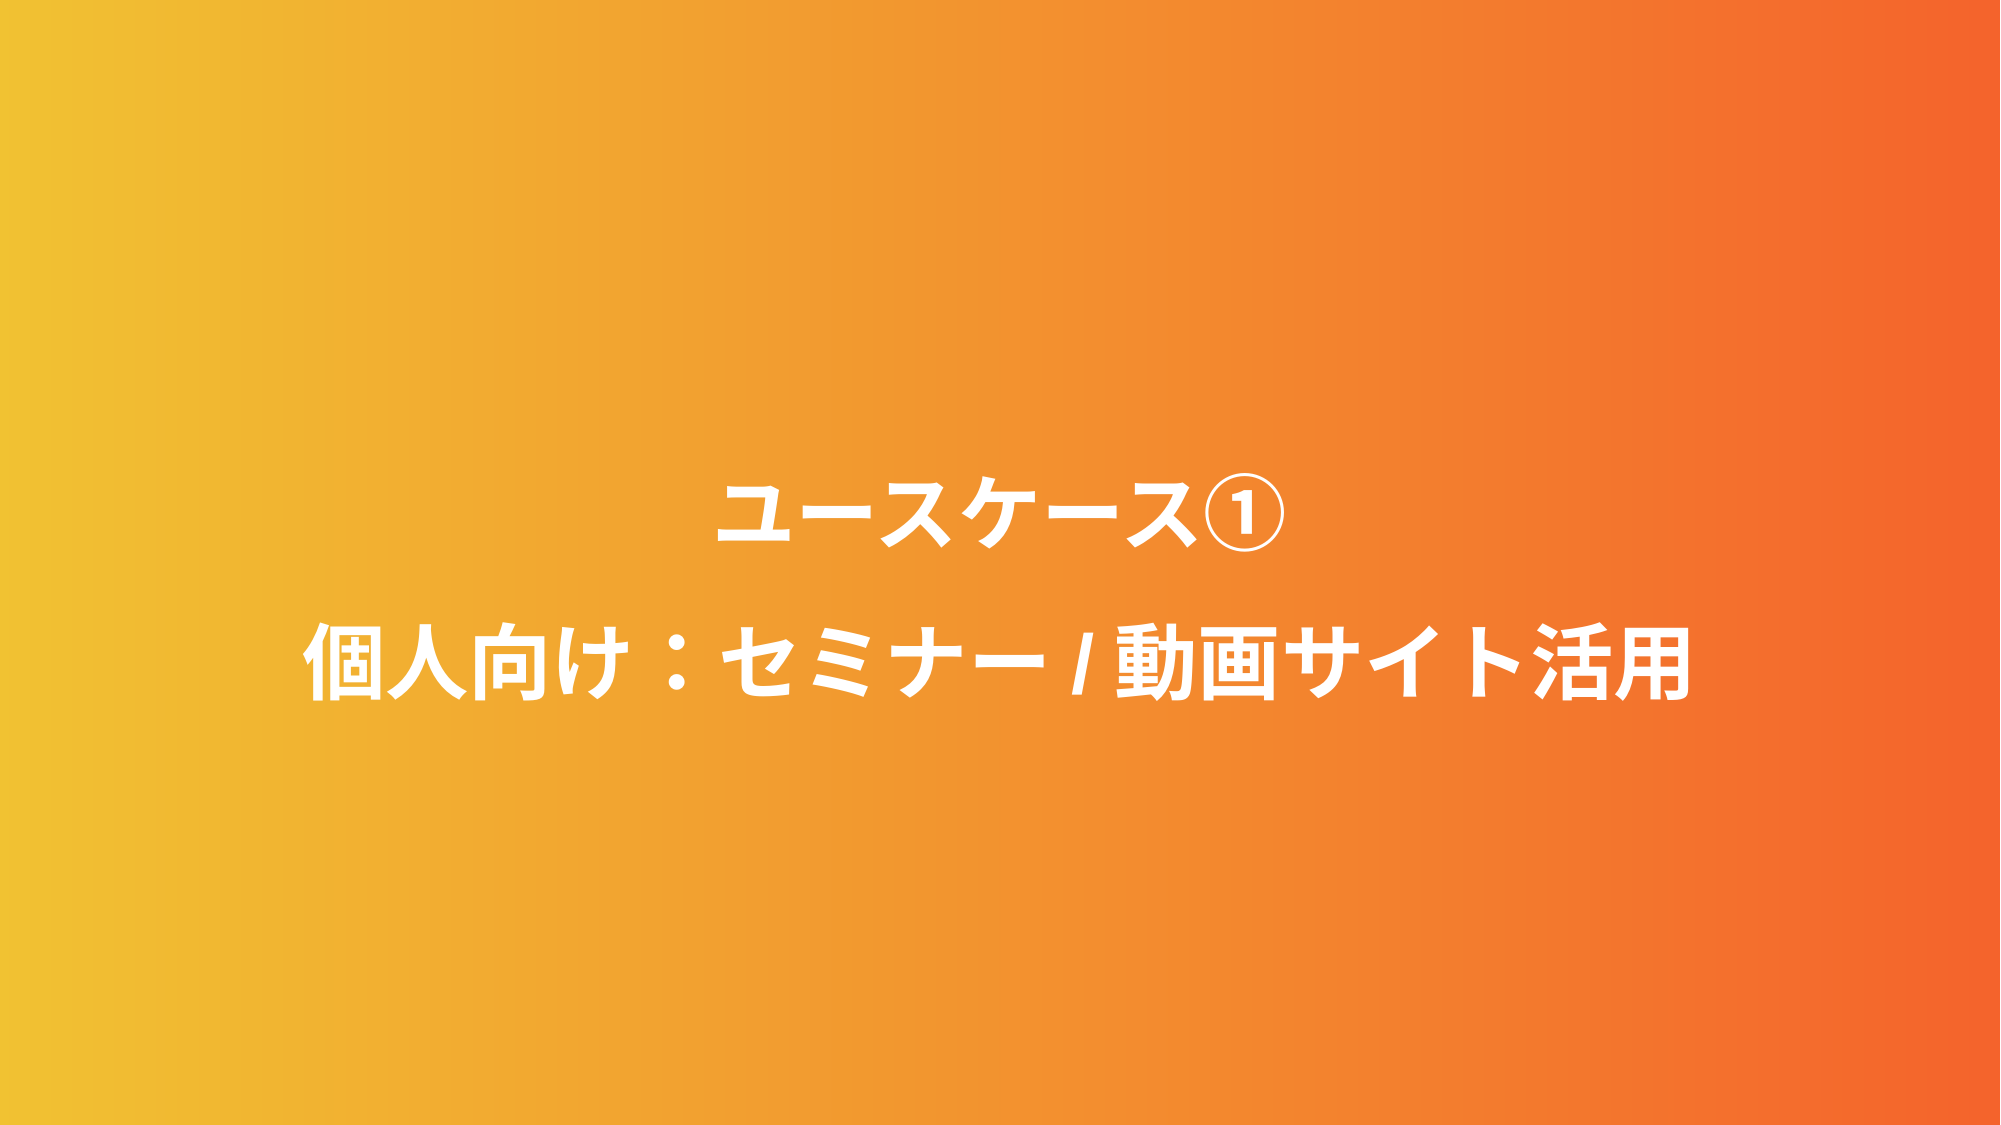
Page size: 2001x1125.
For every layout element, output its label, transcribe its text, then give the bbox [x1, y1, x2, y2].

text_box ユースケース① 個人向け：セミナー/動画サイト活用 [77, 390, 1922, 731]
text_box [0, 0, 2000, 1125]
